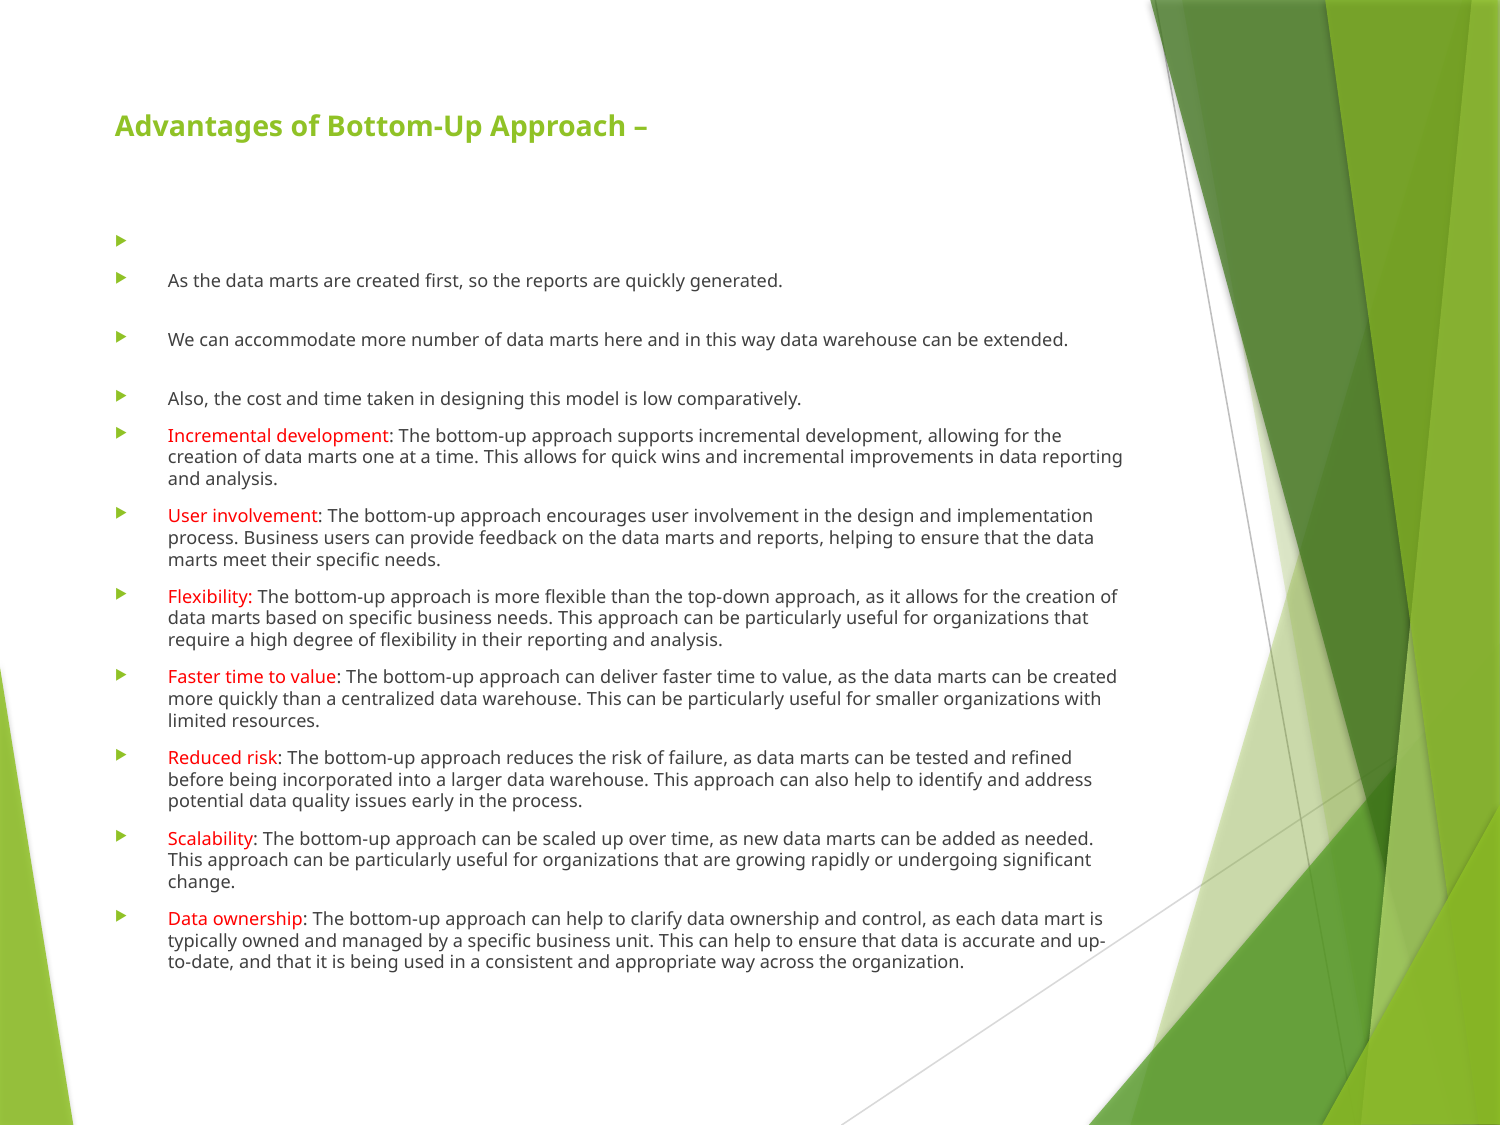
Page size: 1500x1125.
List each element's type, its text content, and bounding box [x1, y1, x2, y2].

list As the data marts are created first, so the reports are quickly generated. We can accommodate more number of data marts here and in this way data warehouse can be extended. Also, the cost and time taken in designing this model is low comparatively. Incremental development: The bottom-up approach supports incremental development, allowing for the creation of data marts one at a time. This allows for quick wins and incremental improvements in data reporting and analysis. User involvement: The bottom-up approach encourages user involvement in the design and implementation process. Business users can provide feedback on the data marts and reports, helping to ensure that the data marts meet their specific needs. Flexibility: The bottom-up approach is more flexible than the top-down approach, as it allows for the creation of data marts based on specific business needs. This approach can be particularly useful for organizations that require a high degree of flexibility in their reporting and analysis. Faster time to value: The bottom-up approach can deliver faster time to value, as the data marts can be created more quickly than a centralized data warehouse. This can be particularly useful for smaller organizations with limited resources. Reduced risk: The bottom-up approach reduces the risk of failure, as data marts can be tested and refined before being incorporated into a larger data warehouse. This approach can also help to identify and address potential data quality issues early in the process. Scalability: The bottom-up approach can be scaled up over time, as new data marts can be added as needed. This approach can be particularly useful for organizations that are growing rapidly or undergoing significant change. Data ownership: The bottom-up approach can help to clarify data ownership and control, as each data mart is typically owned and managed by a specific business unit. This can help to ensure that data is accurate and up-to-date, and that it is being used in a consistent and appropriate way across the organization. [99, 224, 1142, 992]
title Advantages of Bottom-Up Approach – [99, 99, 1113, 150]
